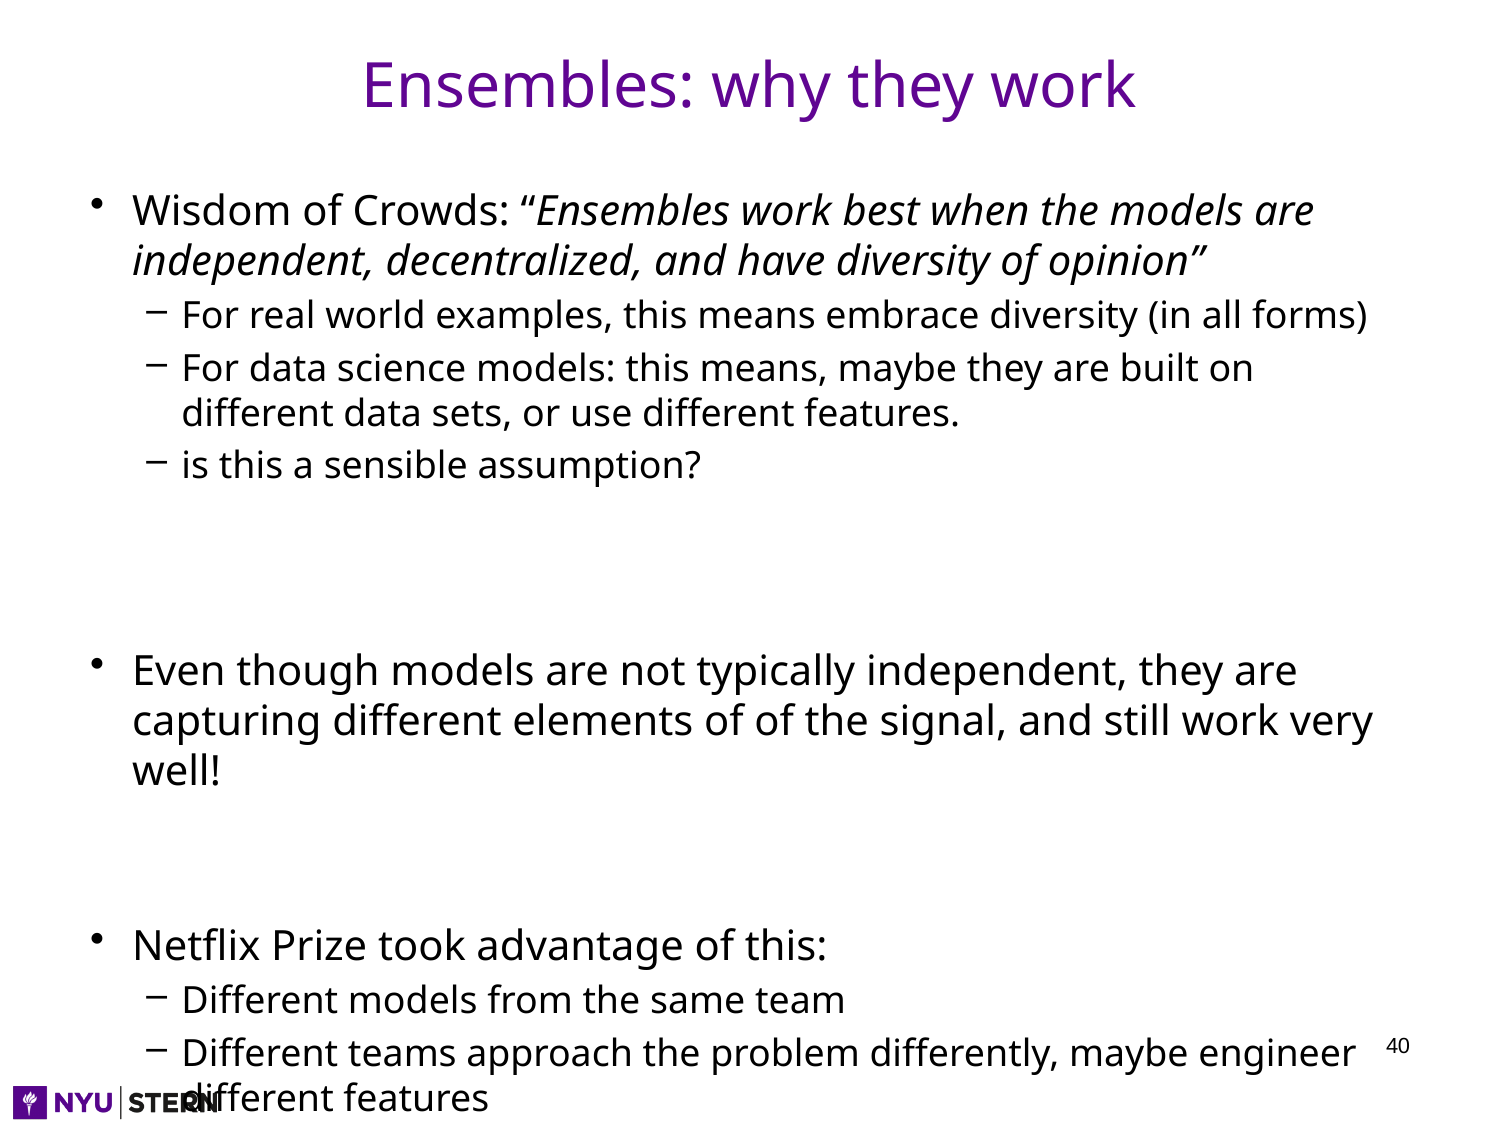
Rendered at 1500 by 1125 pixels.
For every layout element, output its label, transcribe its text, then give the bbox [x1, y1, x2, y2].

title Ensembles: why they work [75, 22, 1425, 142]
slide_number 40 [1074, 1024, 1426, 1103]
picture [0, 1038, 230, 1125]
list Wisdom of Crowds: “Ensembles work best when the models are independent, decentralized, and have diversity of opinion” For real world examples, this means embrace diversity (in all forms) For data science models: this means, maybe they are built on different data sets, or use different features. is this a sensible assumption? Even though models are not typically independent, they are capturing different elements of of the signal, and still work very well! Netflix Prize took advantage of this: Different models from the same team Different teams approach the problem differently, maybe engineer different features [75, 176, 1425, 967]
